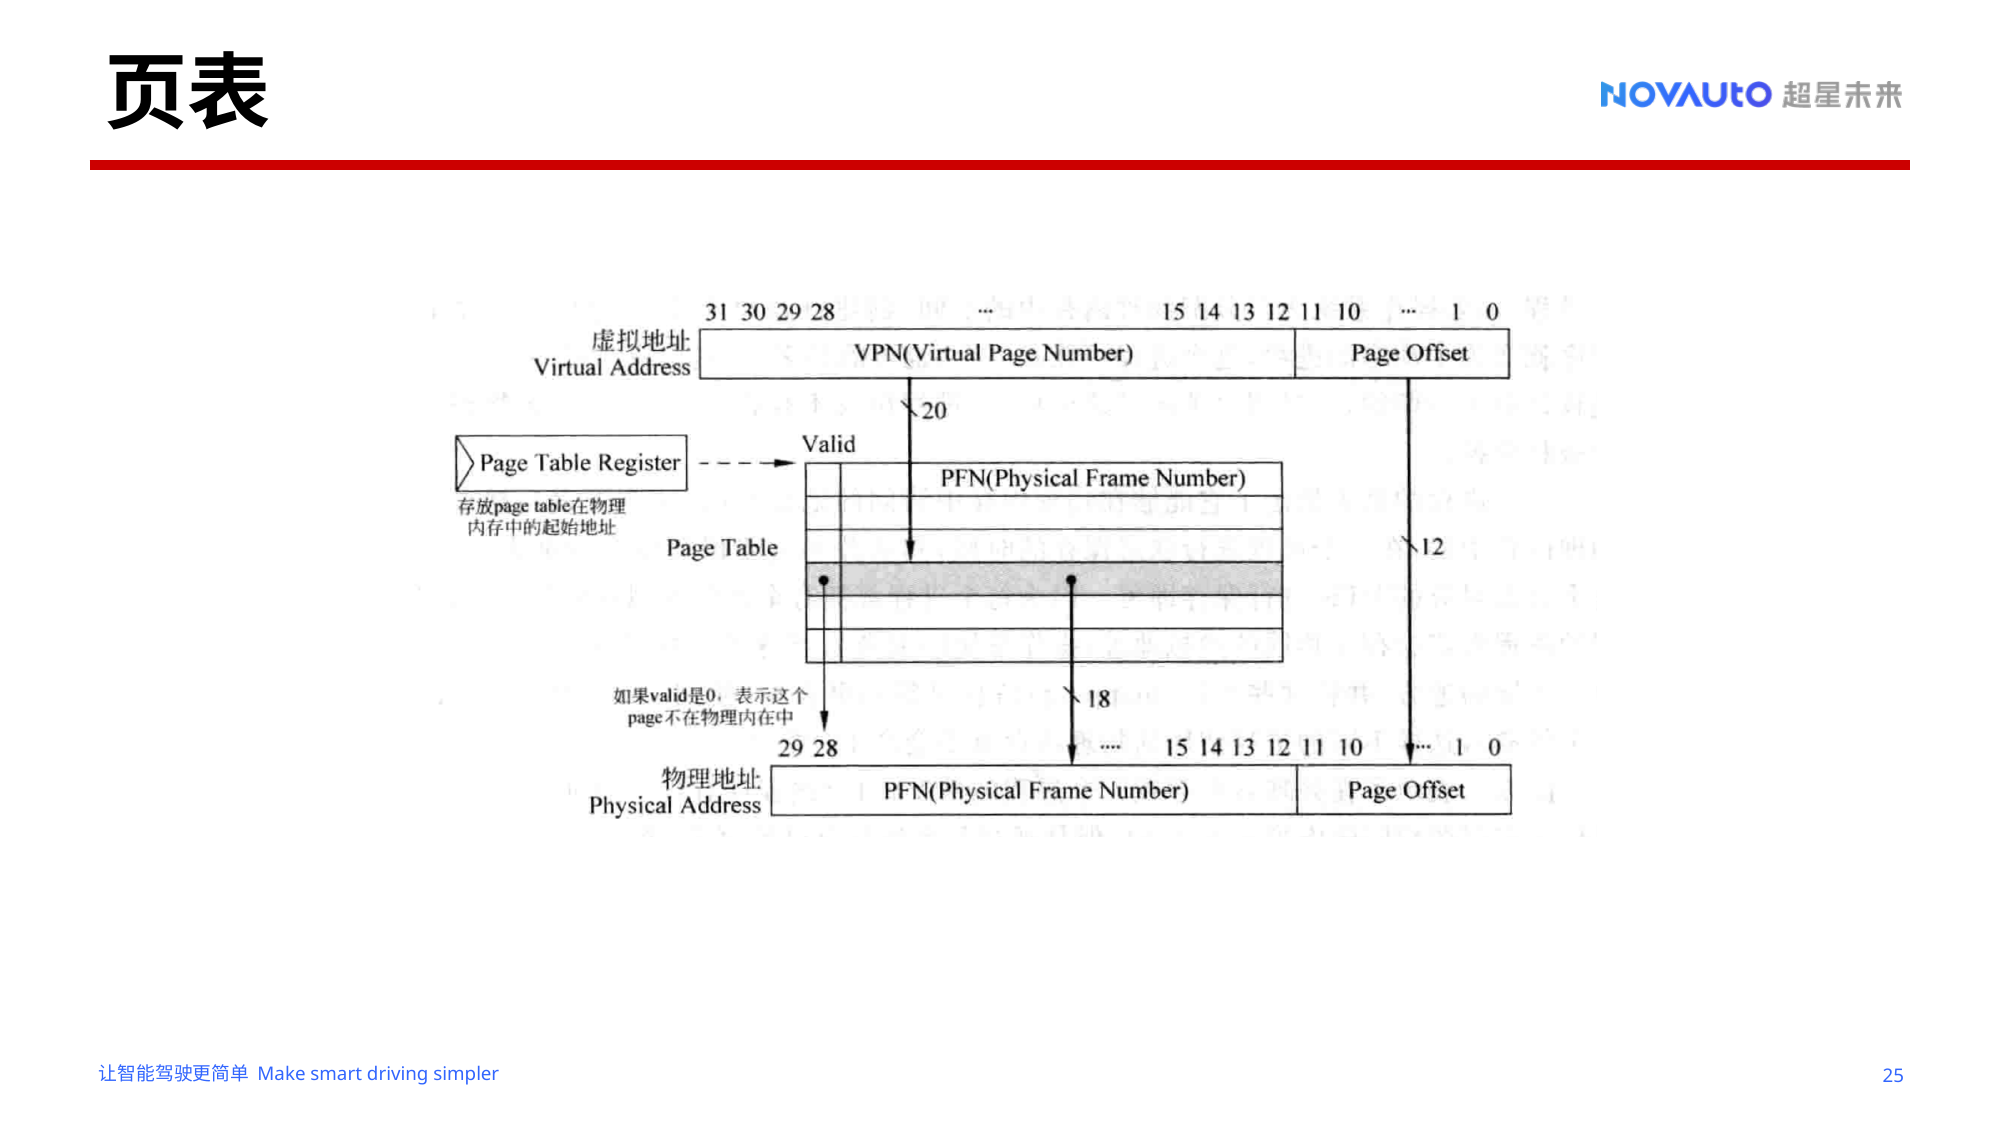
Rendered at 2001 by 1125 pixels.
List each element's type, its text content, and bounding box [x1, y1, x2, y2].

title 页表 [89, 166, 772, 176]
title 页表 [89, 42, 772, 160]
picture [403, 288, 1597, 837]
picture [1601, 81, 1902, 108]
